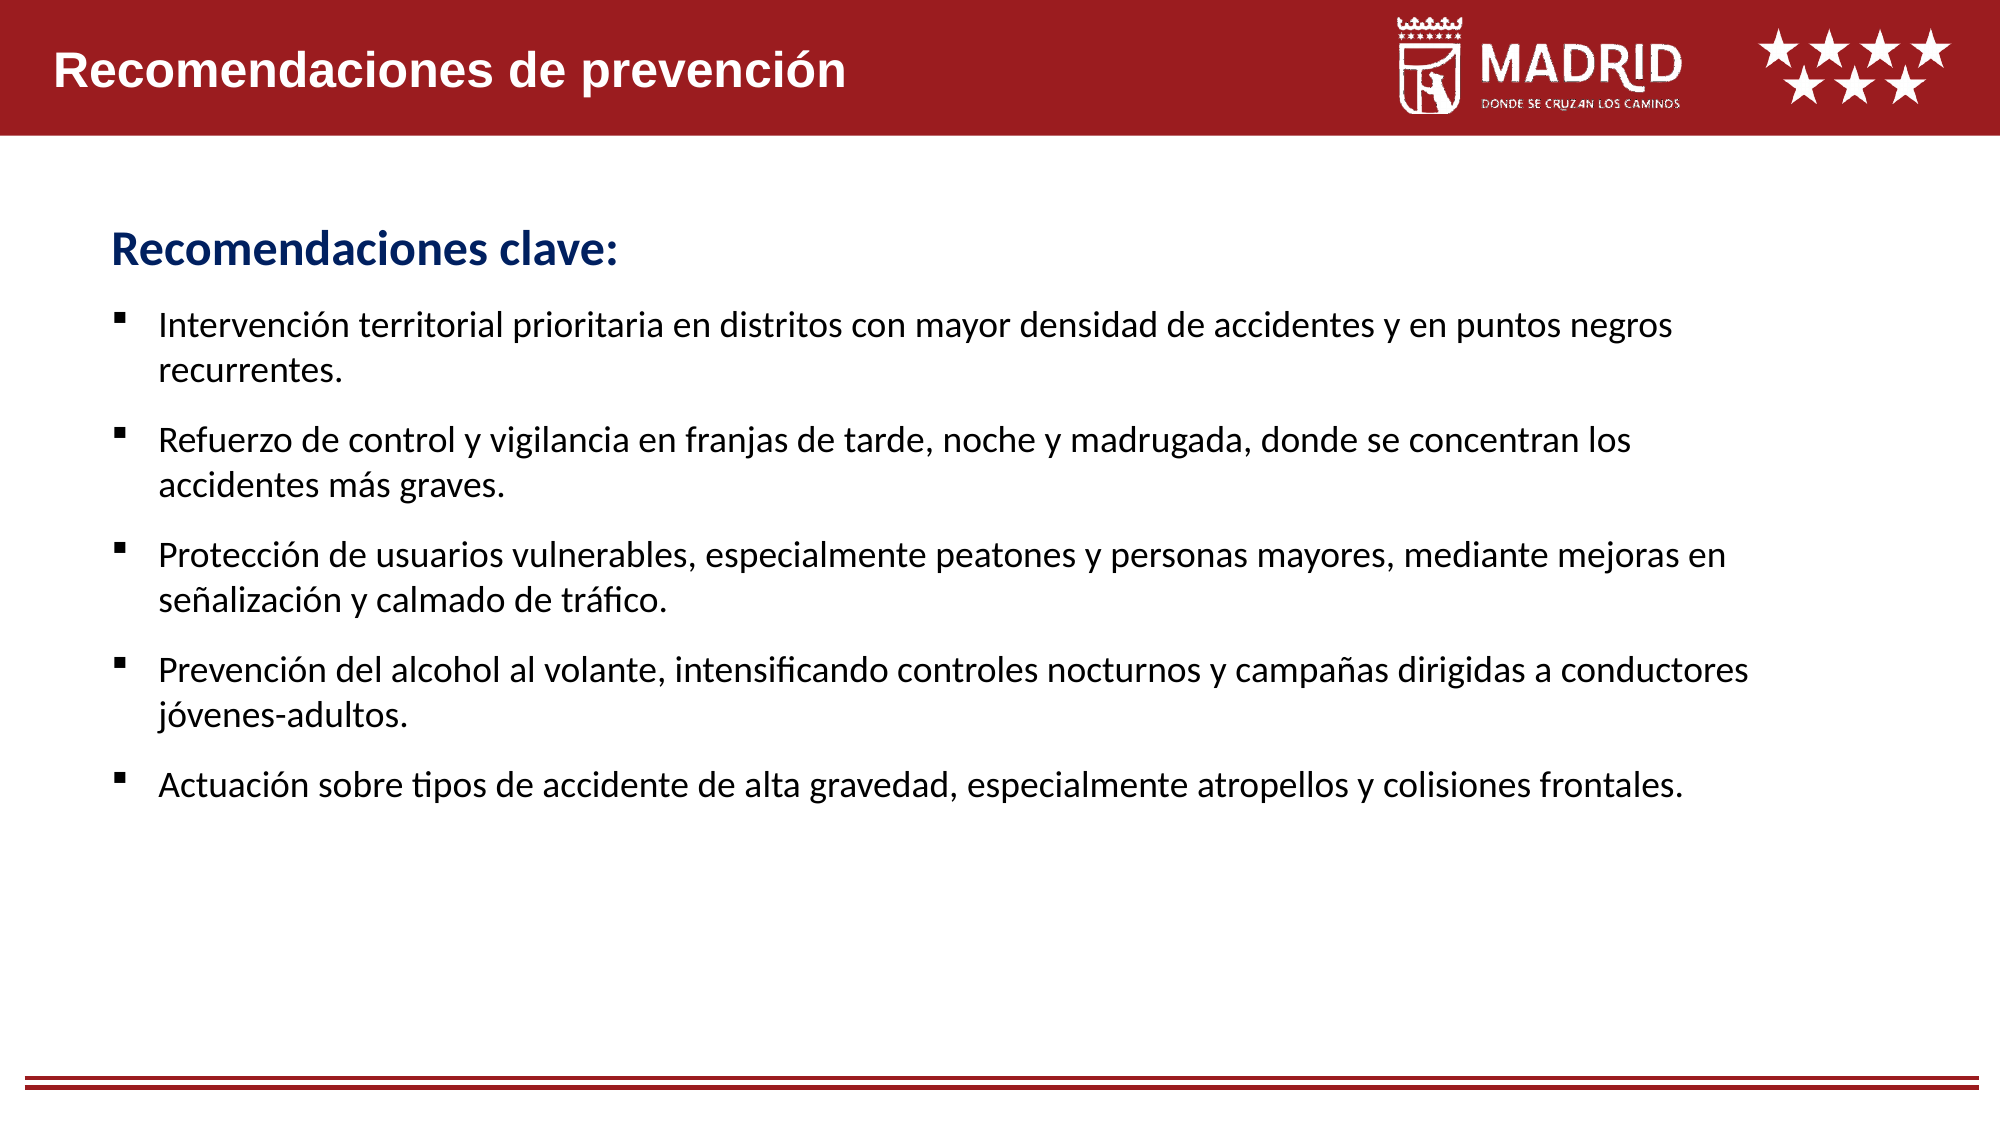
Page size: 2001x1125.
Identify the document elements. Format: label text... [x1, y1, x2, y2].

text_box Recomendaciones de prevención [38, 29, 1393, 105]
text_box [0, 0, 2000, 137]
text_box Recomendaciones clave: Intervención territorial prioritaria en distritos con mayor densidad de accidentes y en puntos negros recurrentes. Refuerzo de control y vigilancia en franjas de tarde, noche y madrugada, donde se concentran los accidentes más graves. Protección de usuarios vulnerables, especialmente peatones y personas mayores, mediante mejoras en señalización y calmado de tráfico. Prevención del alcohol al volante, intensificando controles nocturnos y campañas dirigidas a conductores jóvenes-adultos. Actuación sobre tipos de accidente de alta gravedad, especialmente atropellos y colisiones frontales. [96, 207, 1773, 813]
picture [1393, 13, 1703, 114]
picture [1715, 23, 1994, 113]
